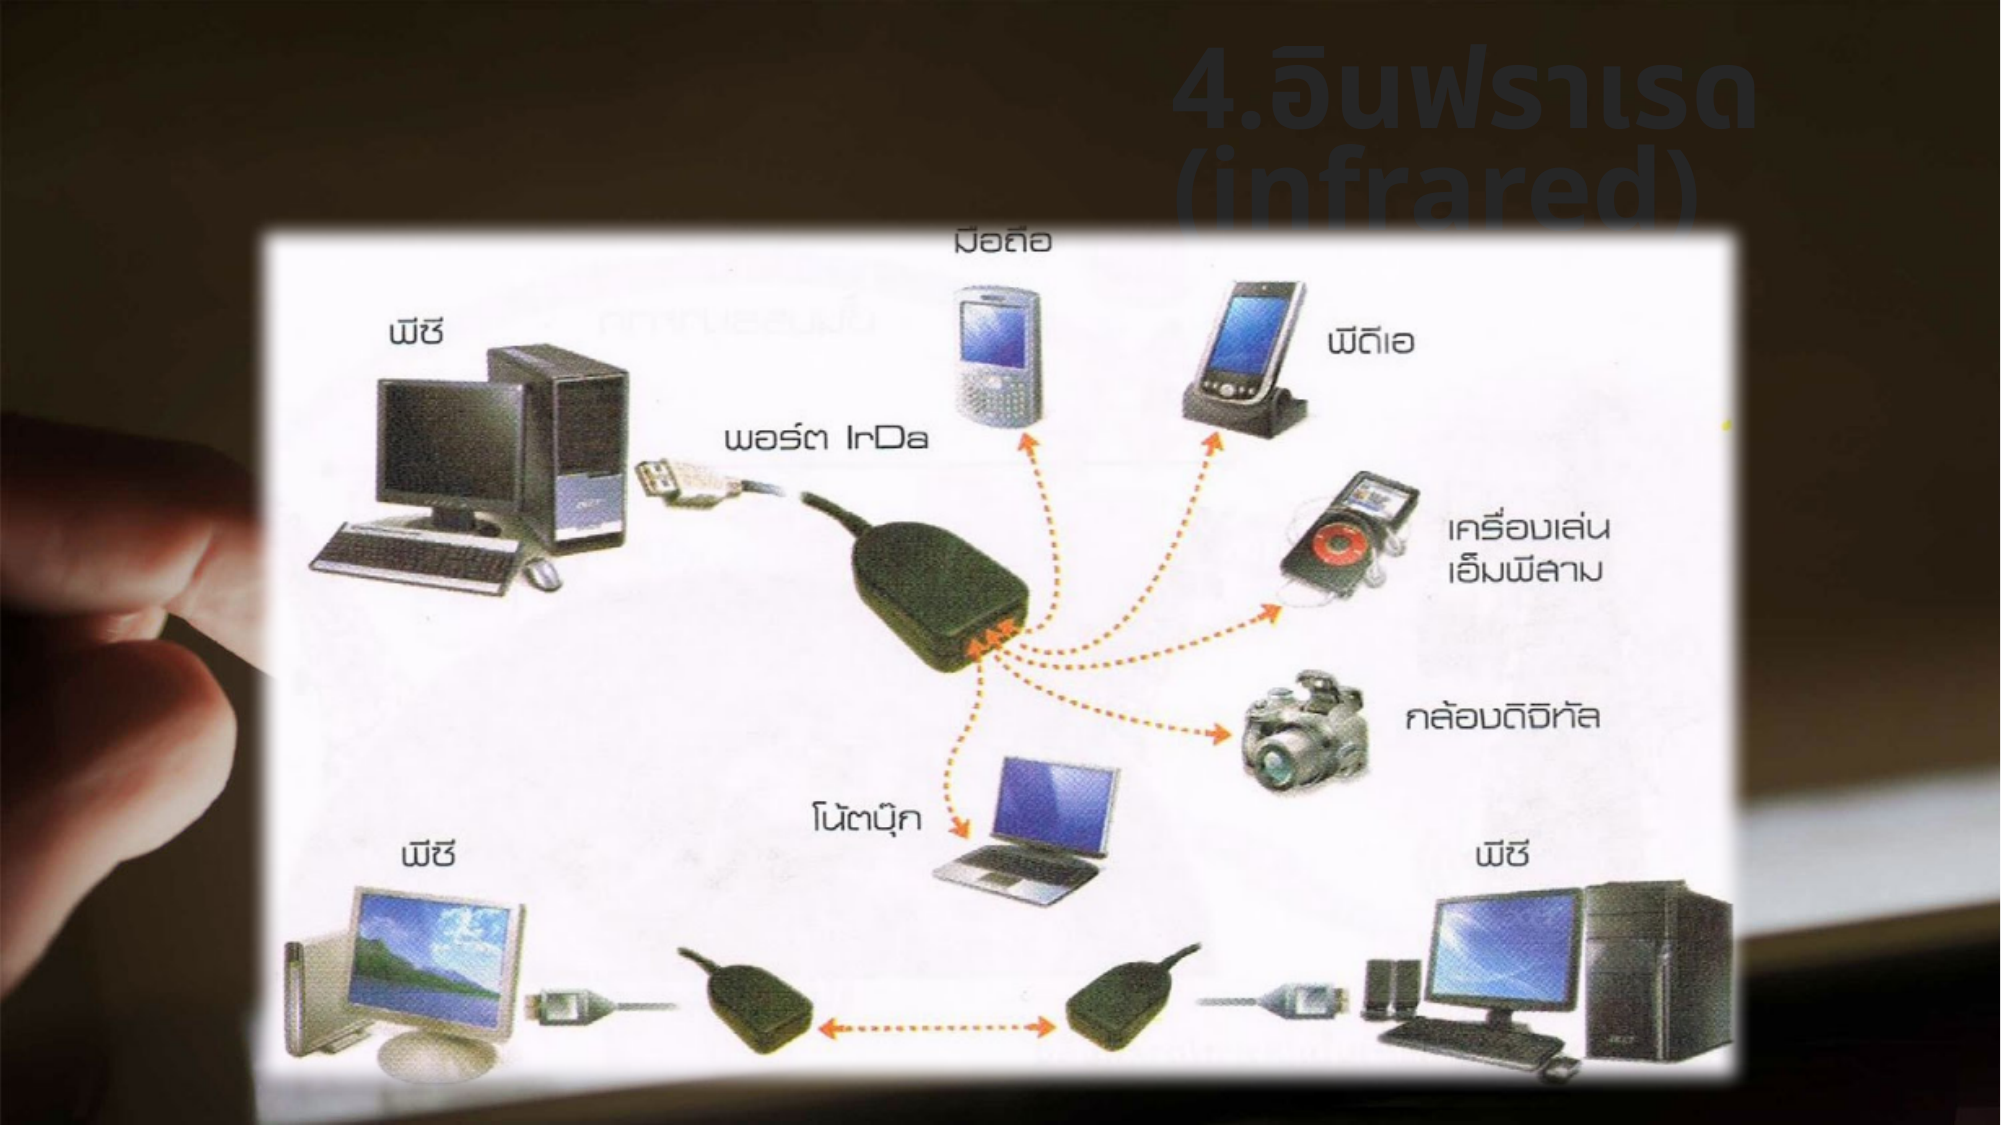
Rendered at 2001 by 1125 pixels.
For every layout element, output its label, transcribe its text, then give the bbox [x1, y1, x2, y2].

text_box 4.อินฟราเรด (infrared) [1153, 41, 1957, 261]
picture [0, 0, 2001, 1125]
